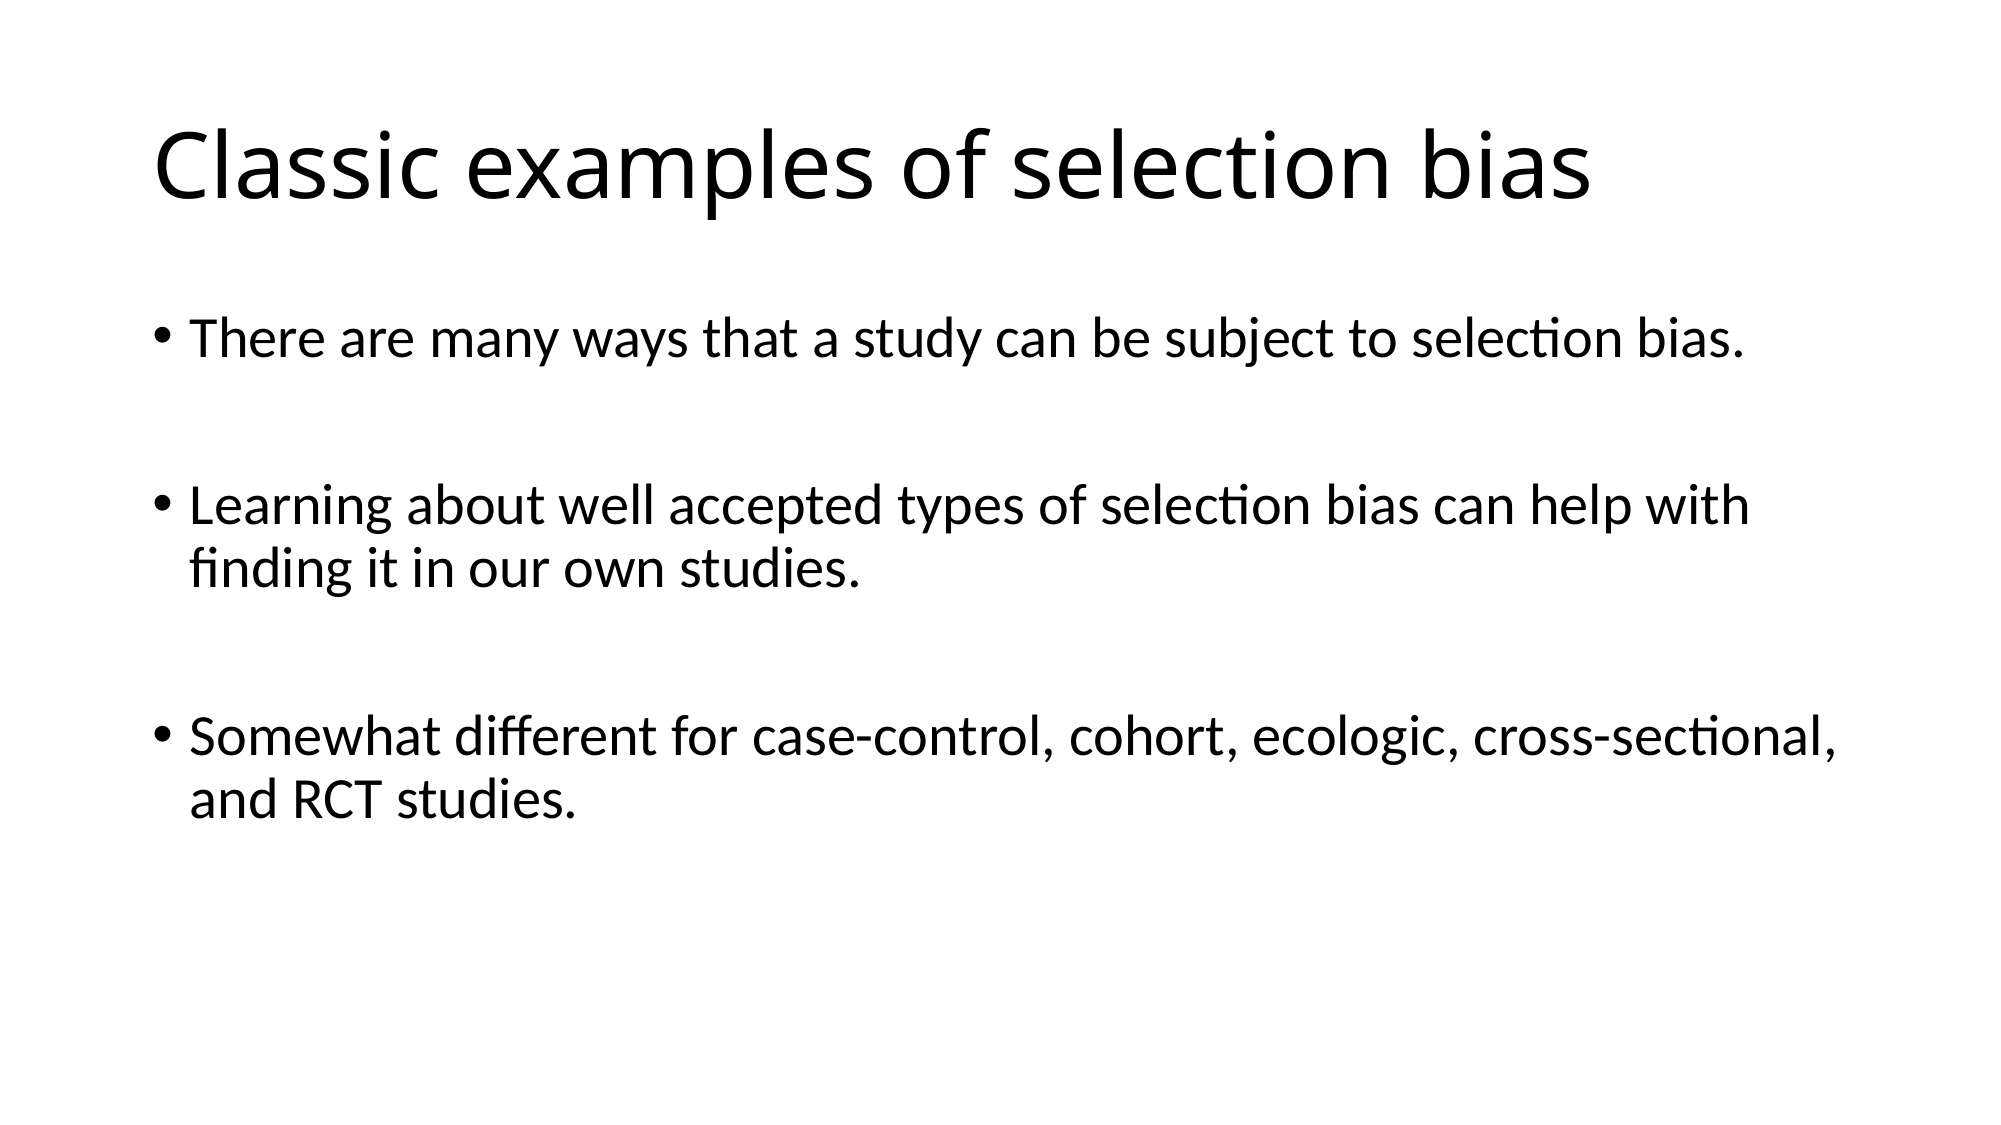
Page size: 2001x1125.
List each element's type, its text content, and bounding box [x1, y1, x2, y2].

title Classic examples of selection bias [137, 59, 1863, 278]
list There are many ways that a study can be subject to selection bias. Learning about well accepted types of selection bias can help with finding it in our own studies. Somewhat different for case-control, cohort, ecologic, cross-sectional, and RCT studies. [137, 299, 1863, 1014]
